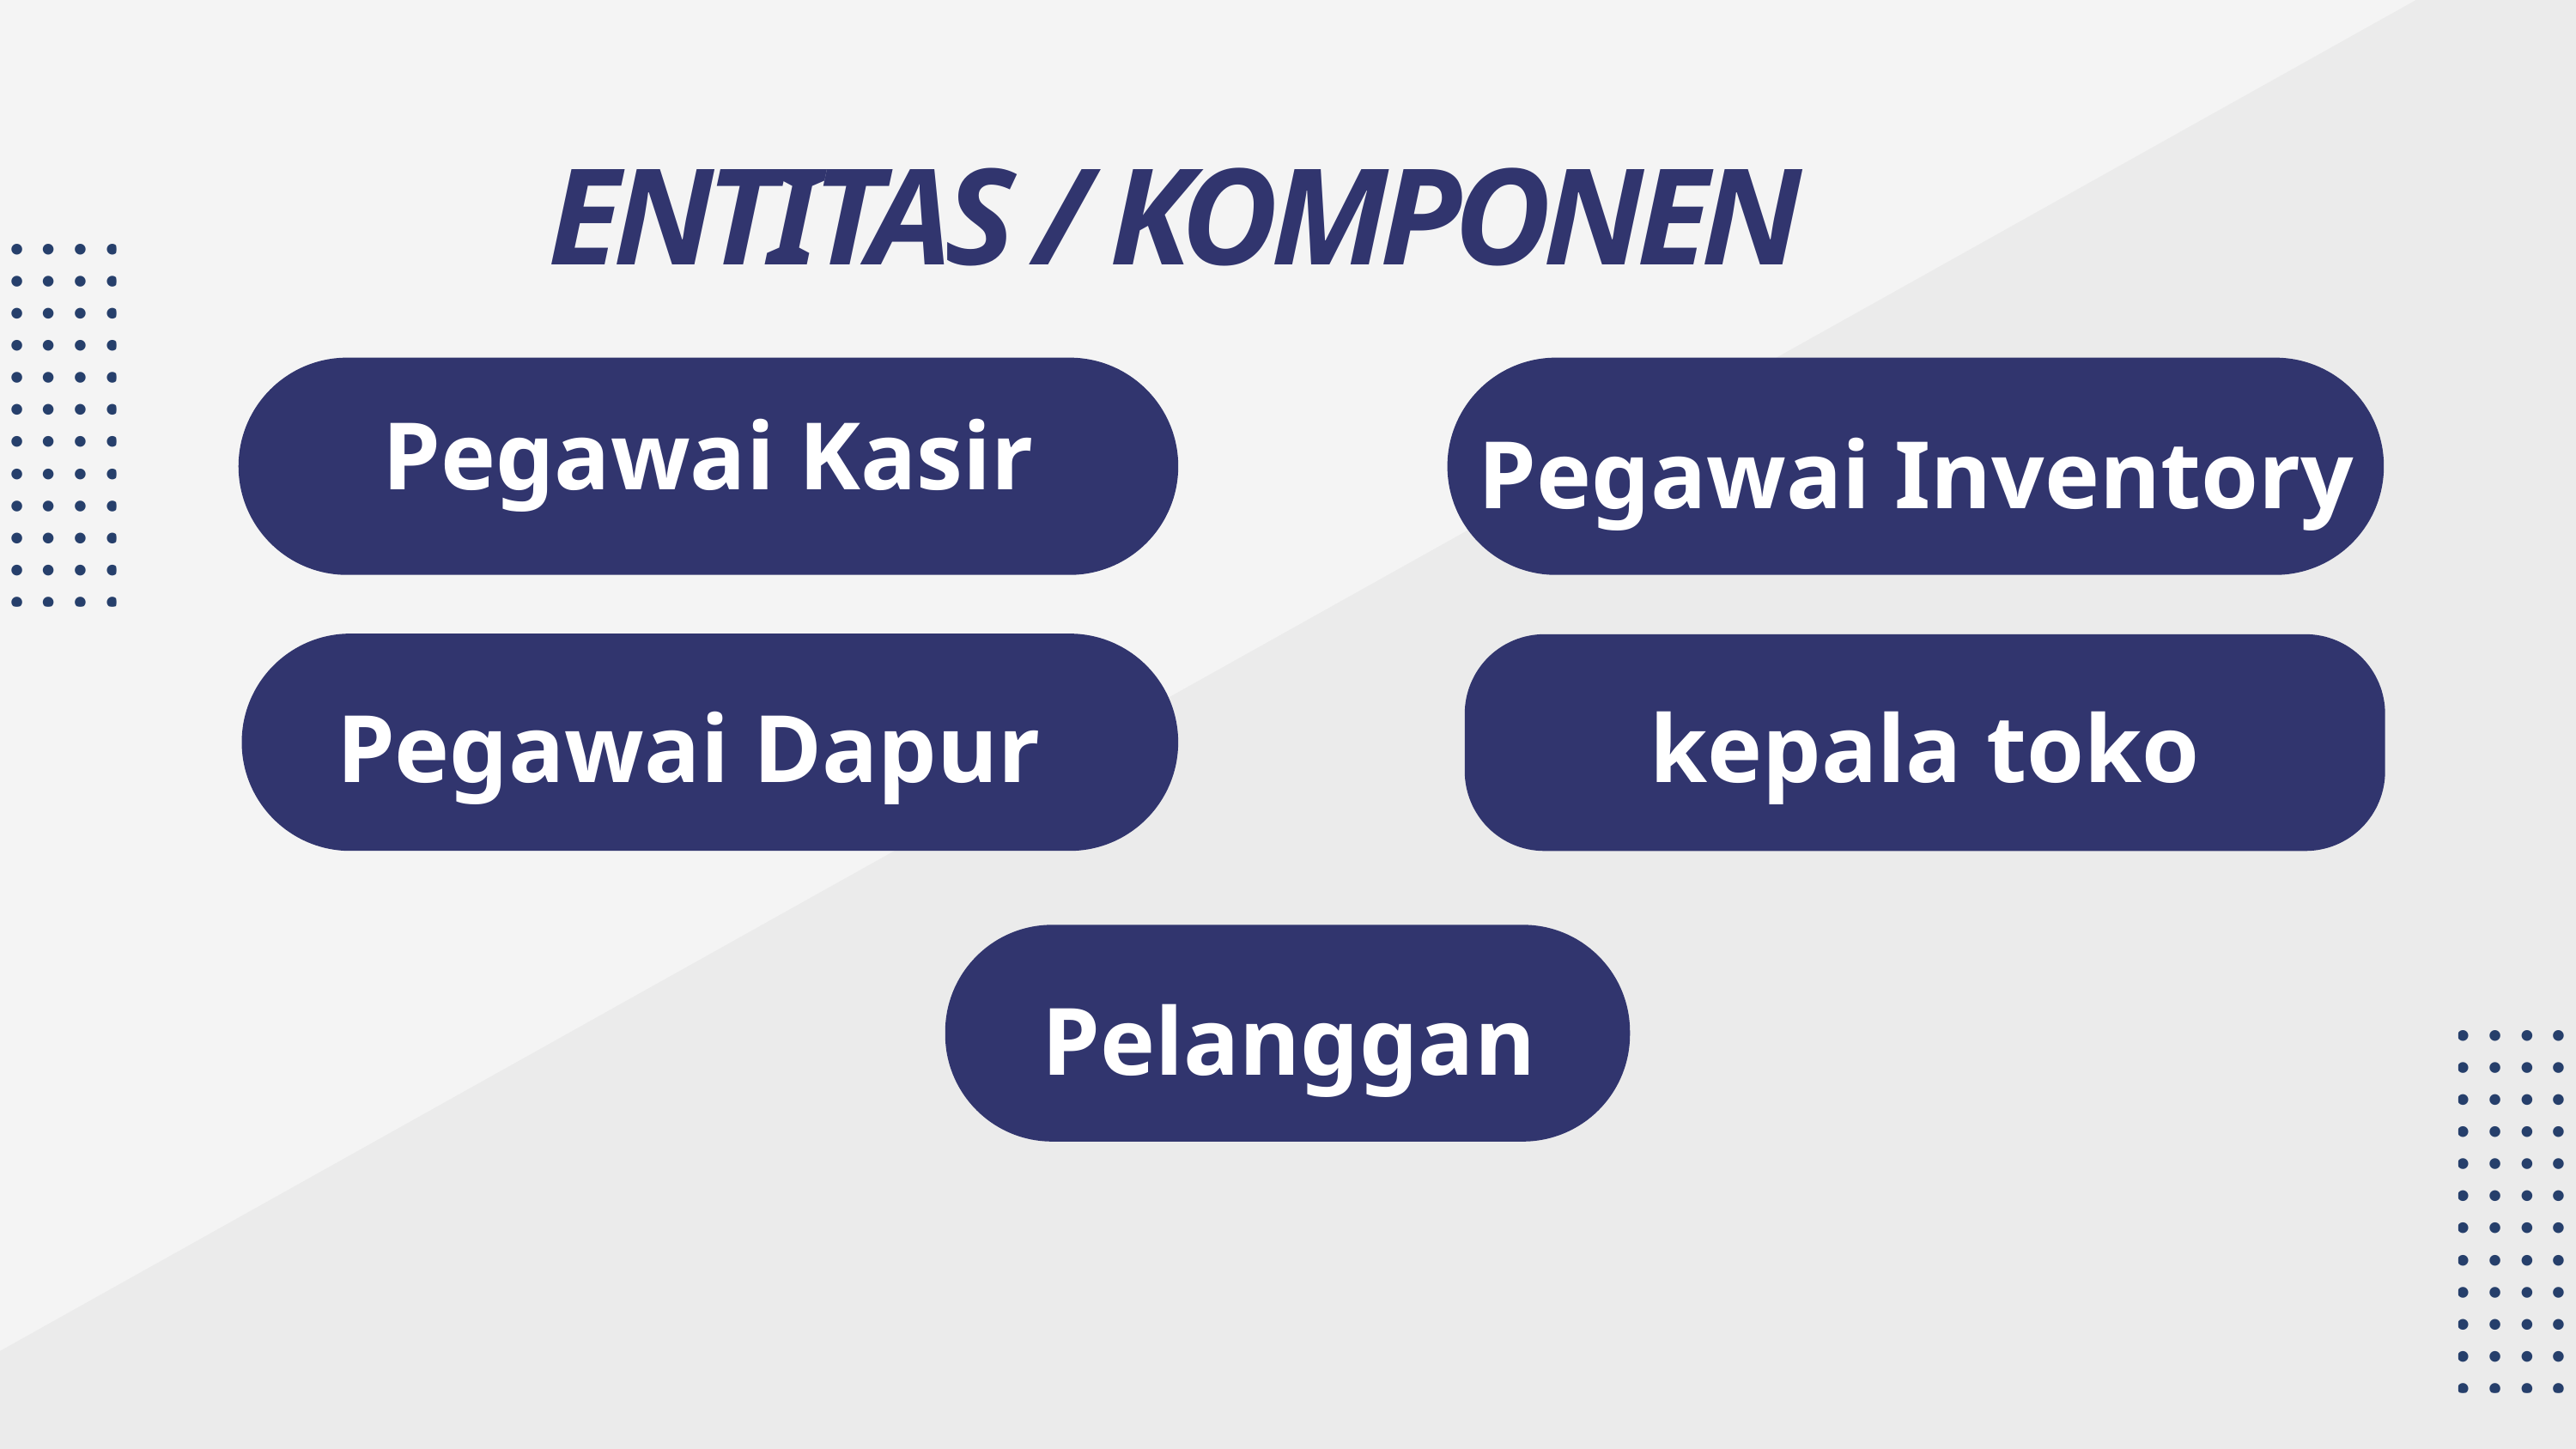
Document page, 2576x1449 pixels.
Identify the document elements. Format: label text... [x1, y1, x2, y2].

text_box [2458, 1030, 2576, 1393]
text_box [238, 357, 1179, 575]
text_box [0, 244, 117, 607]
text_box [945, 925, 1631, 1143]
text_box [1447, 357, 2385, 575]
text_box ENTITAS / KOMPONEN [548, 161, 2029, 292]
text_box [0, 0, 2576, 1449]
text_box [241, 633, 1179, 852]
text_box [1464, 634, 2385, 852]
